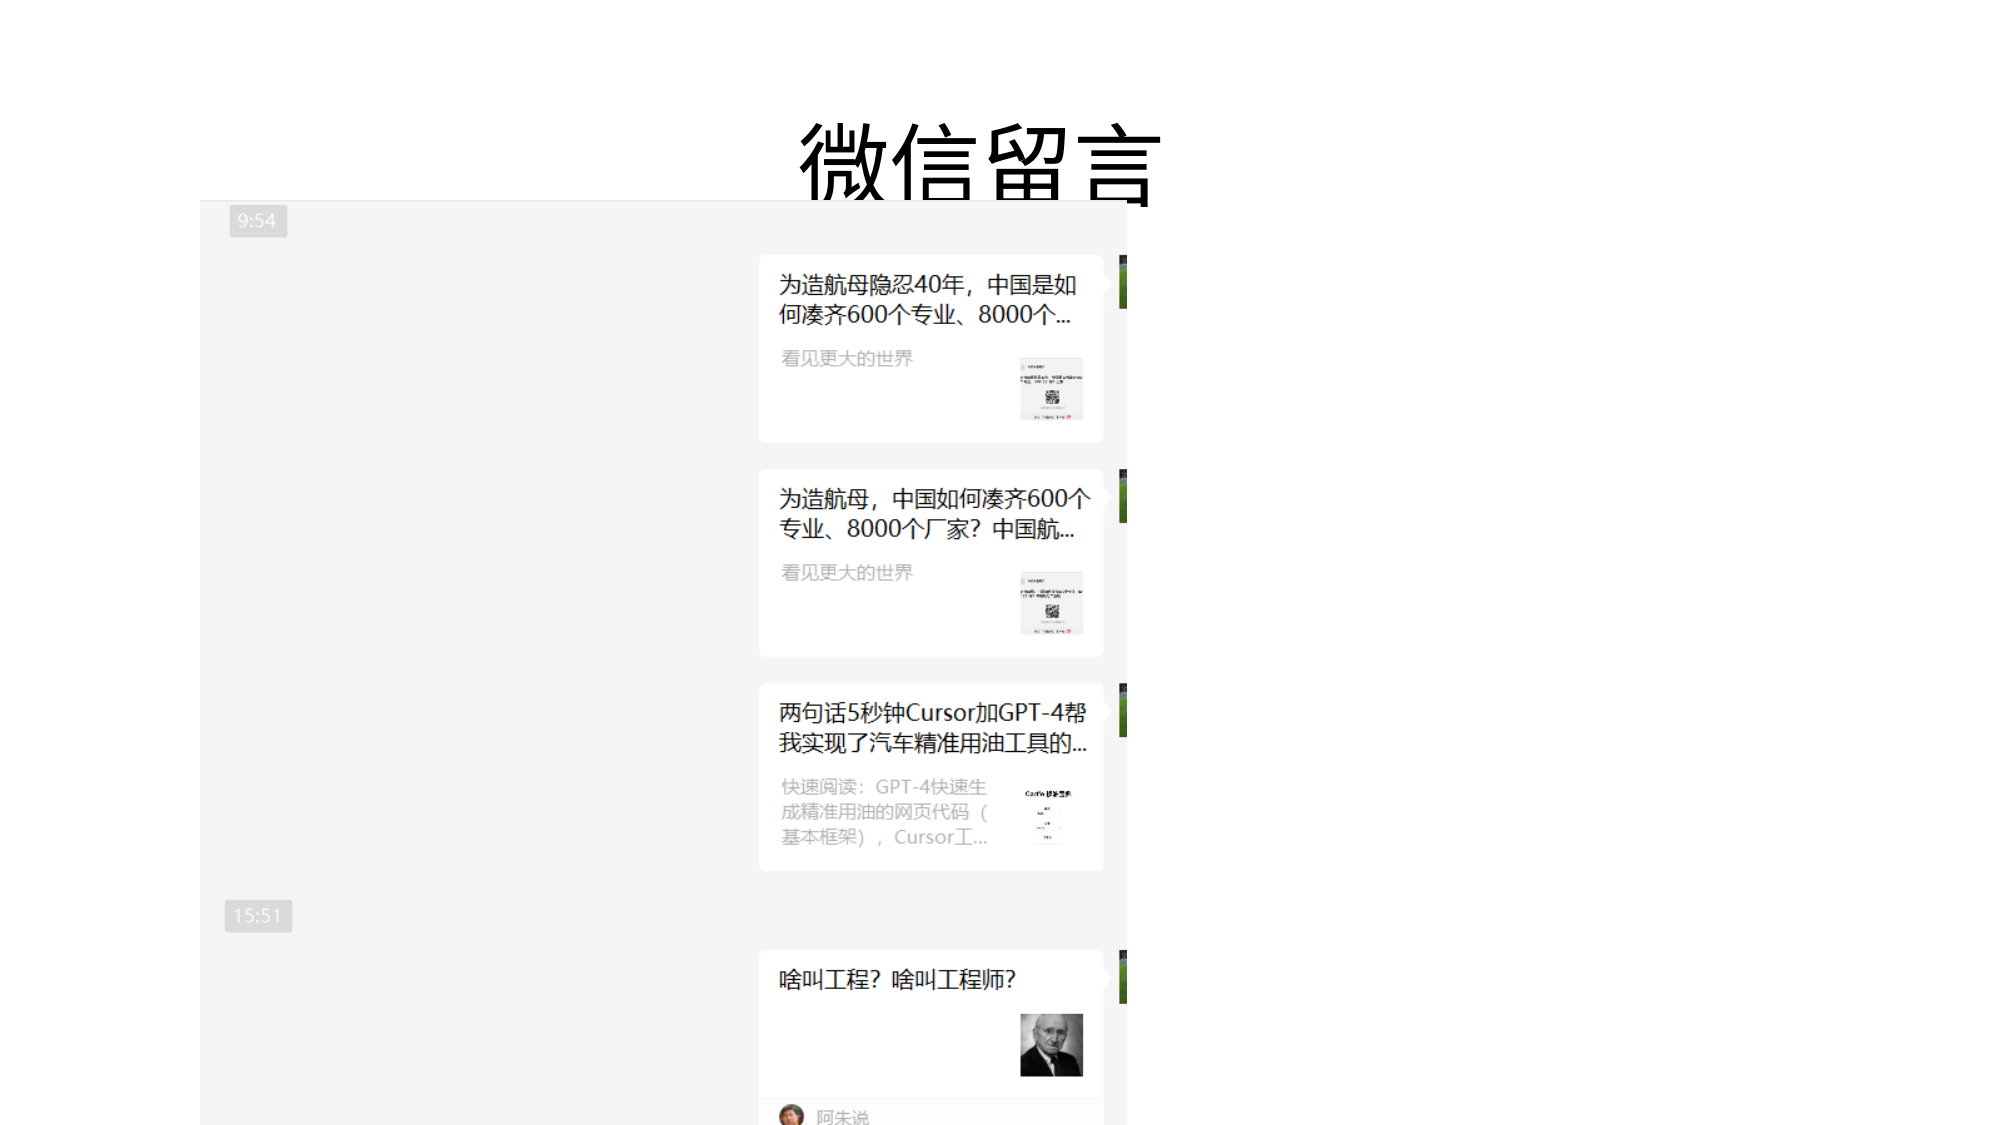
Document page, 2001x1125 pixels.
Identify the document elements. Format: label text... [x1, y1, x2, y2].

title 微信留言 [119, 61, 1845, 280]
picture [200, 200, 1127, 1125]
